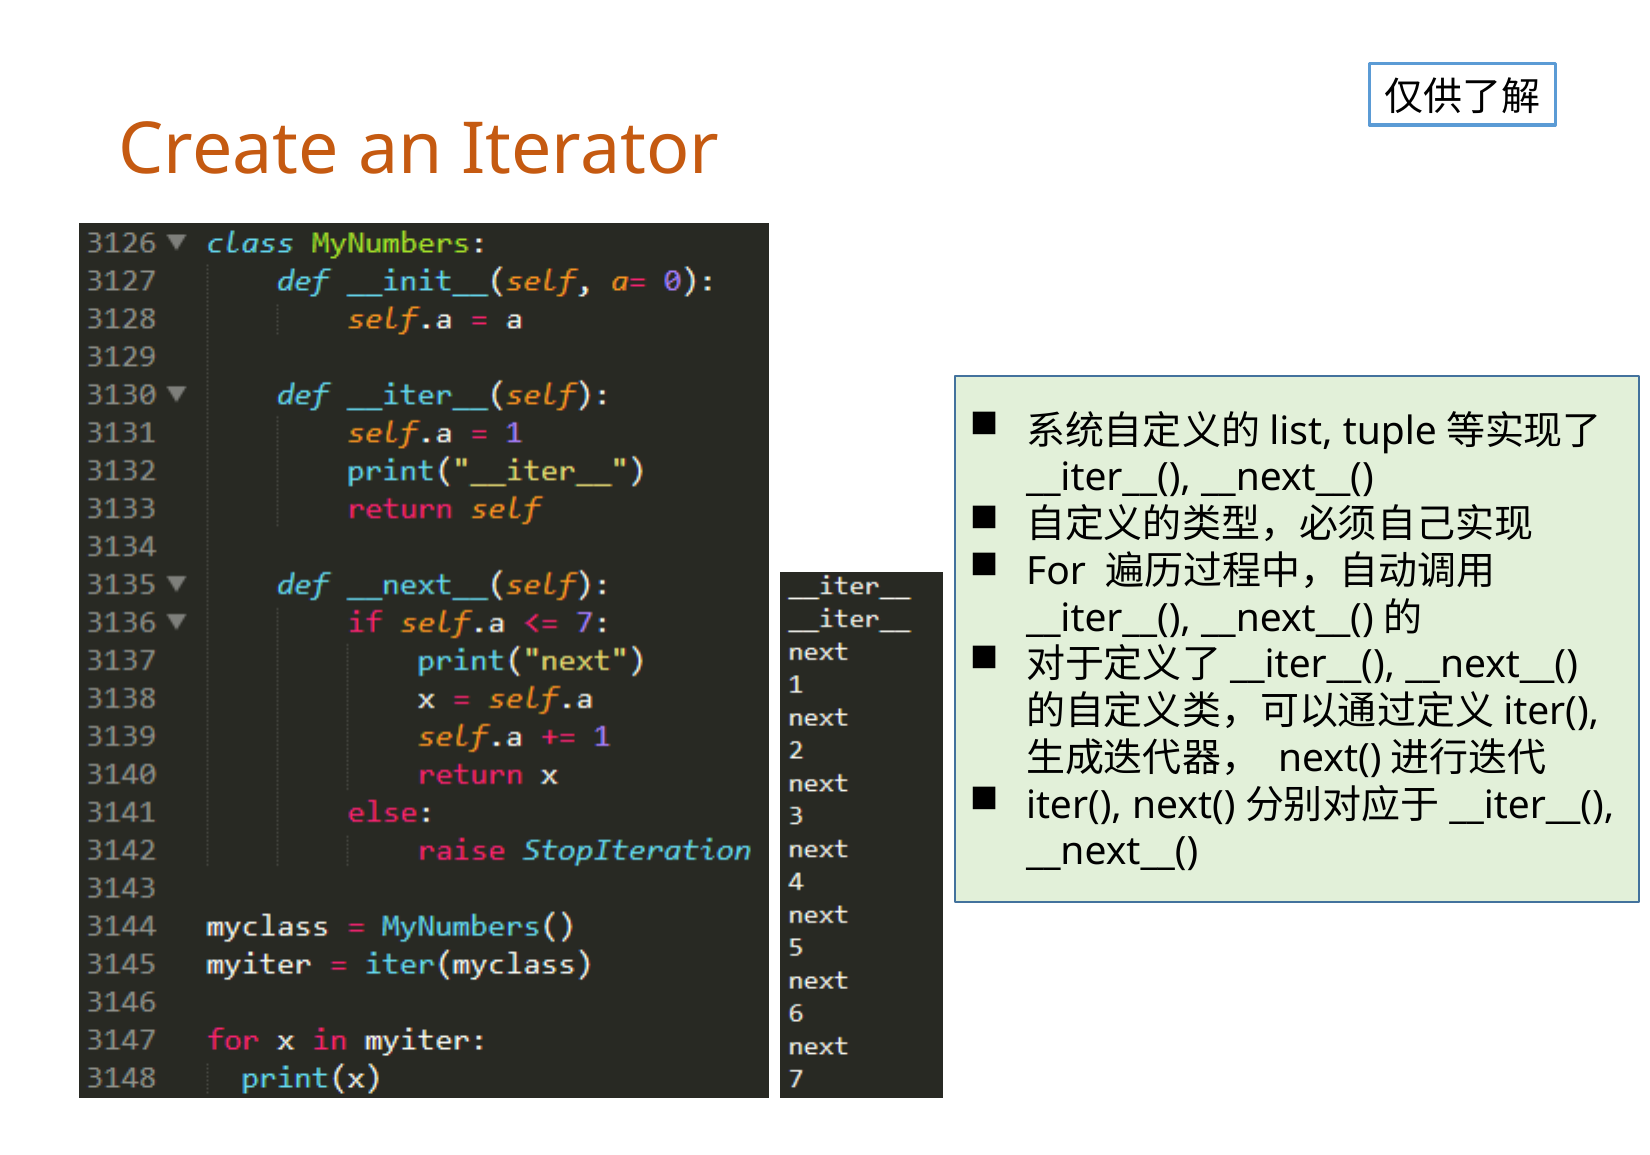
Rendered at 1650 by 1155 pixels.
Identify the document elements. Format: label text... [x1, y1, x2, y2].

picture [780, 572, 943, 1098]
text_box 系统自定义的list, tuple等实现了__iter__(), __next__() 自定义的类型，必须自己实现 For 遍历过程中，自动调用__iter__(), __next__()的 对于定义了__iter__(), __next__()的自定义类，可以通过定义iter(),生成迭代器， next()进行迭代 iter(), next()分别对应于__iter__(), __next__() [954, 375, 1640, 903]
text_box 仅供了解 [1369, 63, 1556, 126]
picture [79, 223, 769, 1098]
text_box Create an Iterator [103, 94, 754, 196]
